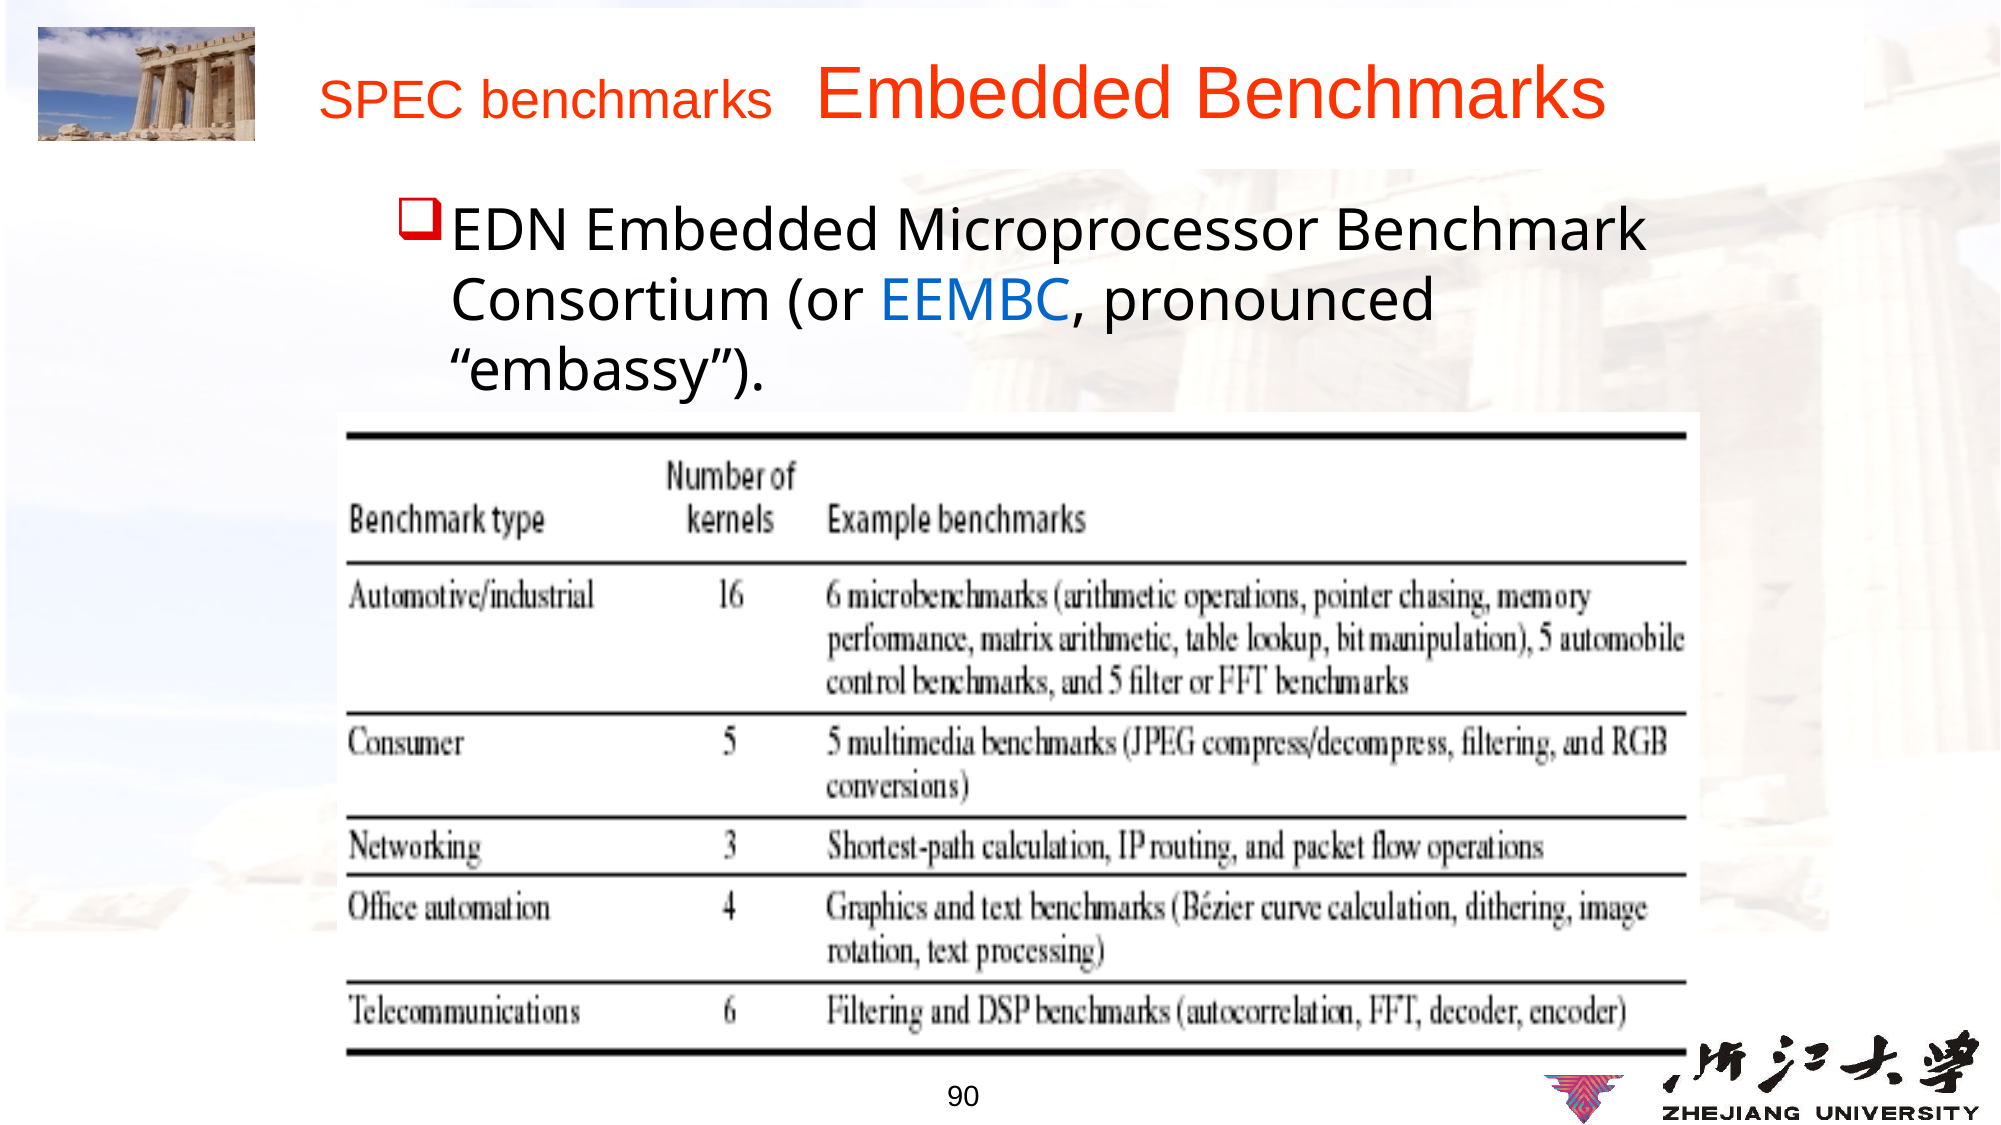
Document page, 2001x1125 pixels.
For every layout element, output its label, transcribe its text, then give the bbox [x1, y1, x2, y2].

list EDN Embedded Microprocessor Benchmark Consortium (or EEMBC, pronounced “embassy”). [379, 184, 1671, 410]
title SPEC benchmarks Embedded Benchmarks [303, 8, 1865, 170]
picture [0, 0, 2001, 1125]
